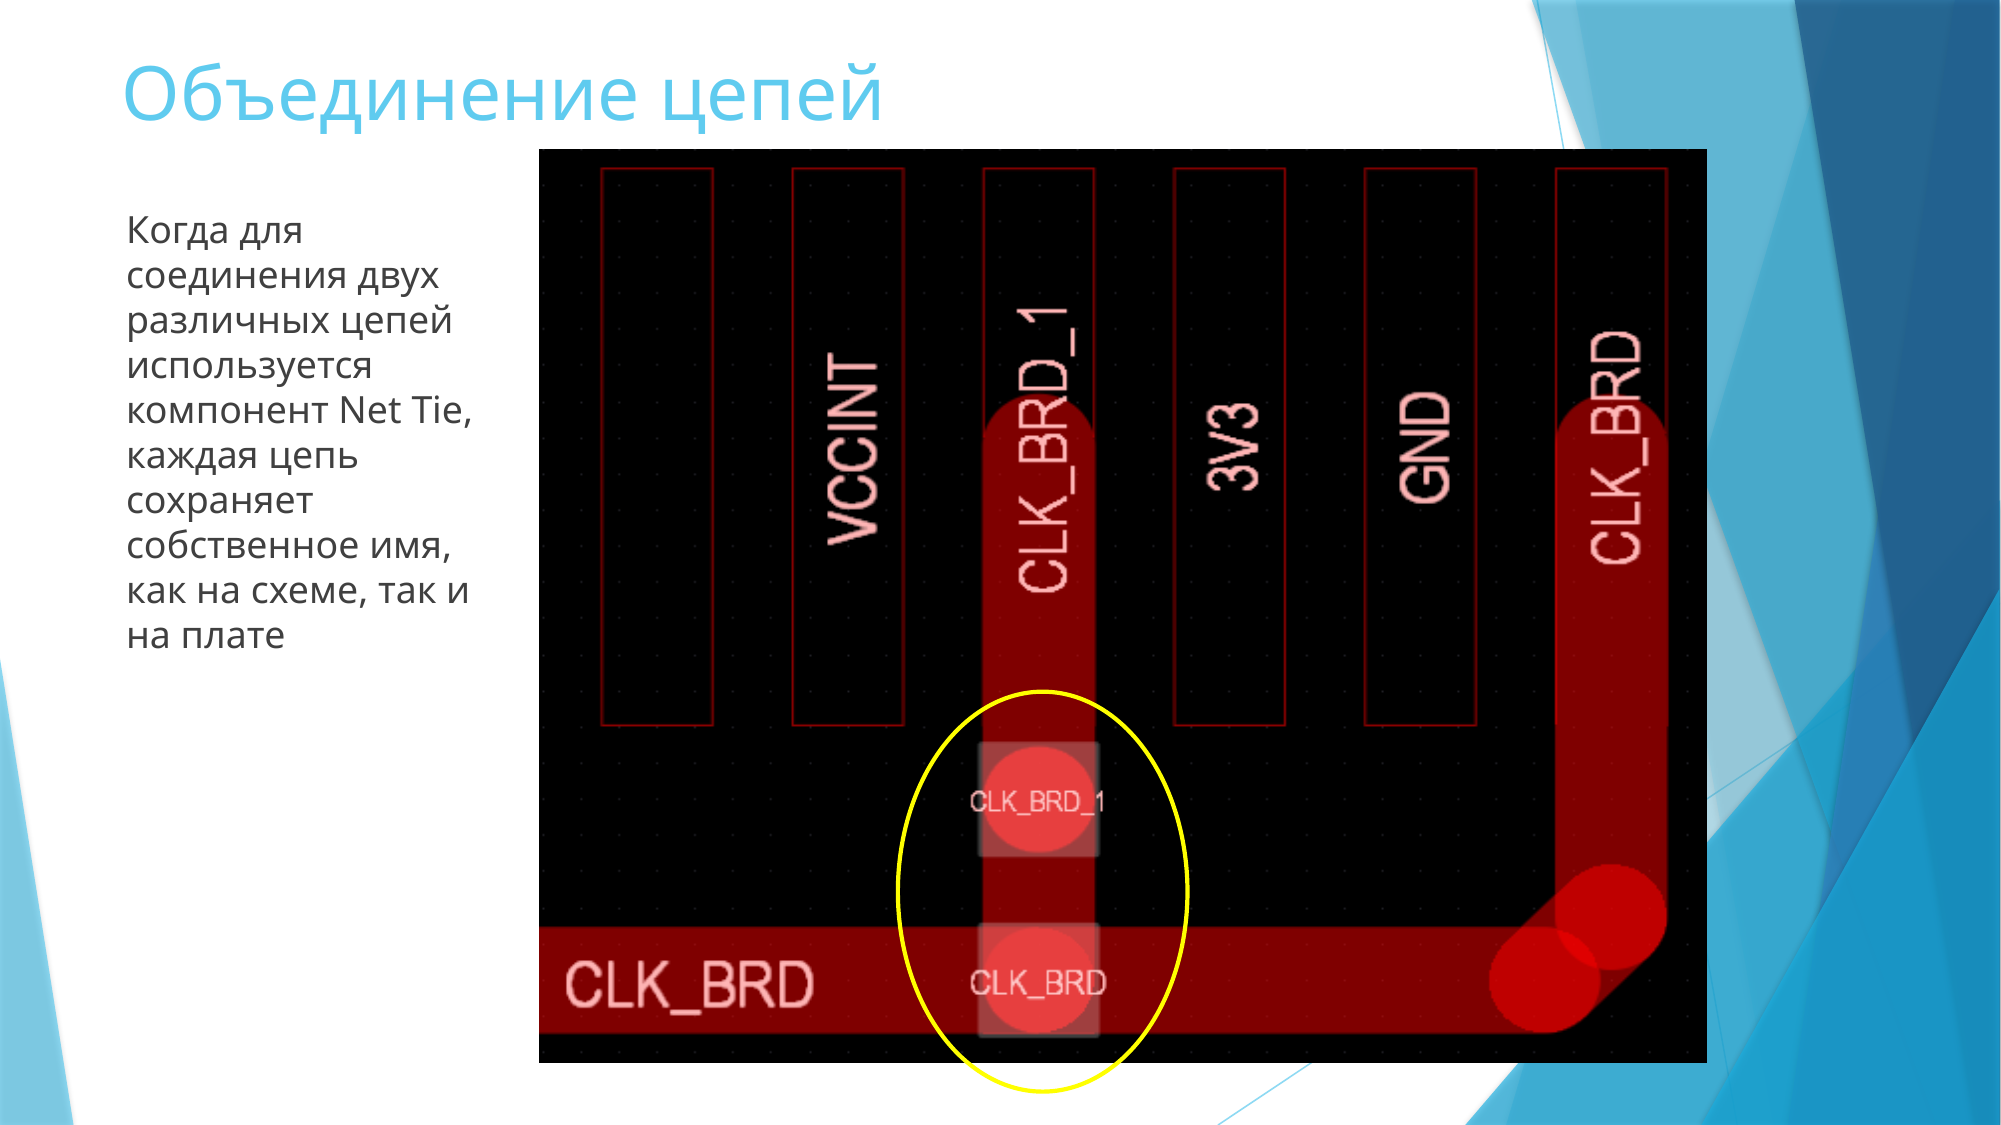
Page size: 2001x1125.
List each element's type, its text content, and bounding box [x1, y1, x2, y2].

picture [538, 149, 1707, 1063]
text_box [977, 1072, 1108, 1094]
title Объединение цепей [106, 37, 1518, 163]
list Когда для соединения двух различных цепей используется компонент Net Tie, каждая цепь сохраняет собственное имя, как на схеме, так и на плате [111, 198, 521, 836]
